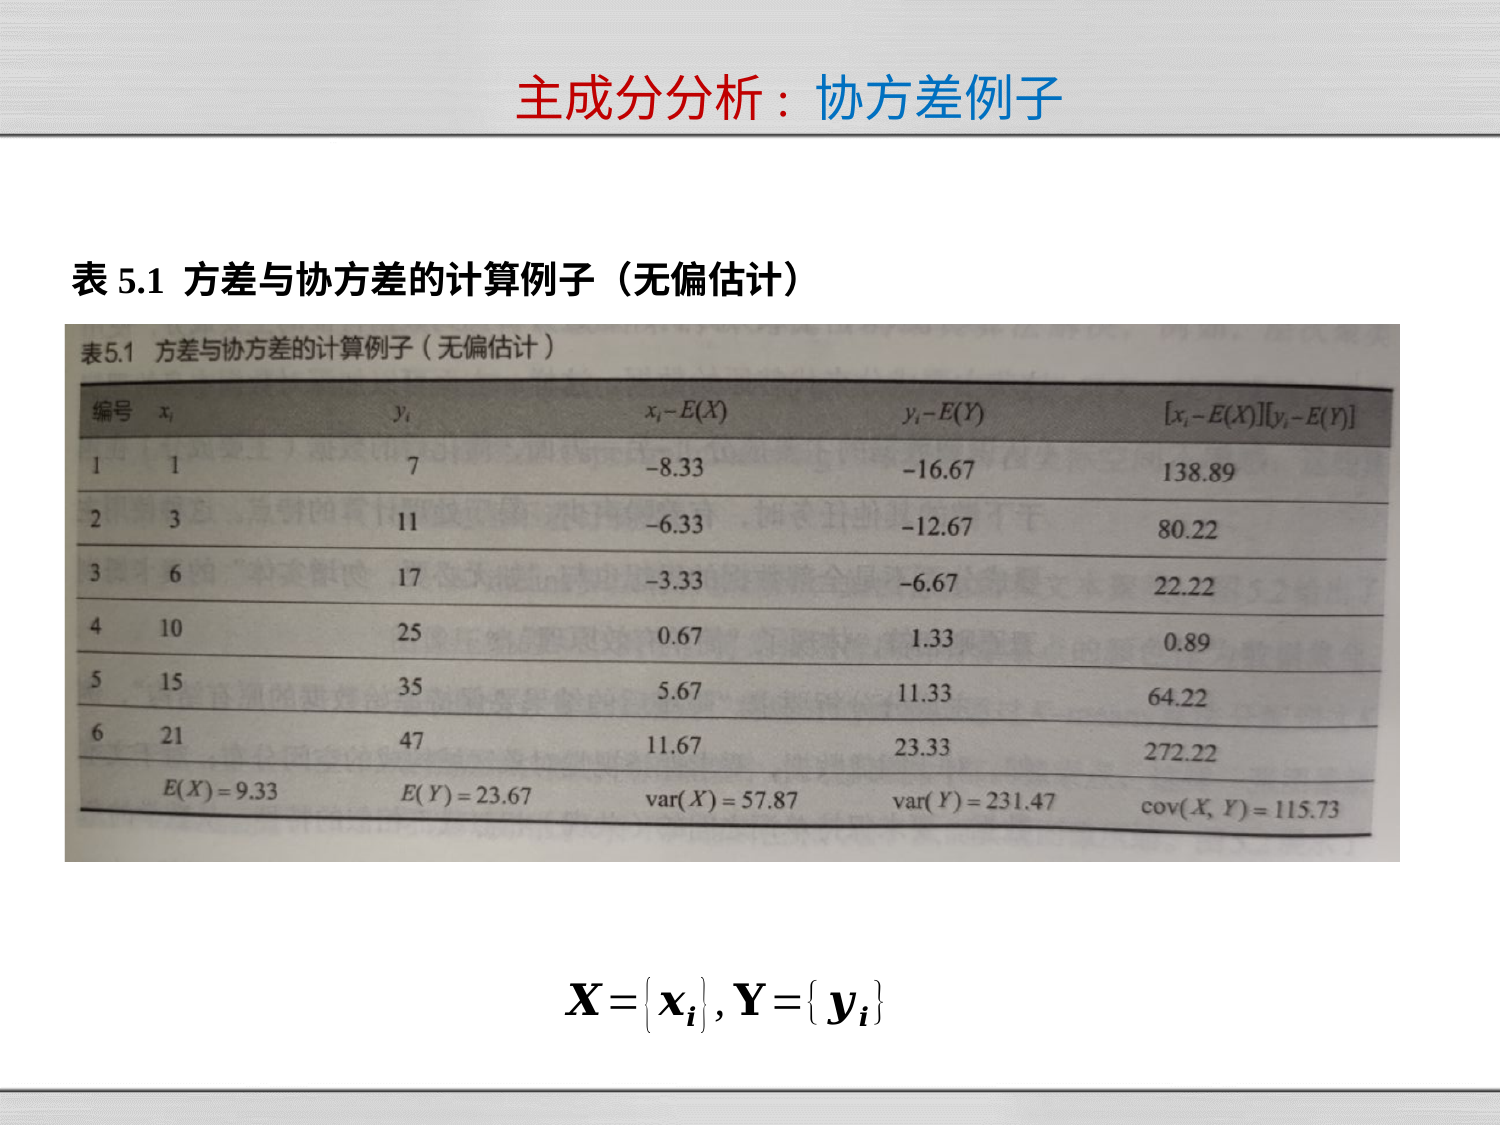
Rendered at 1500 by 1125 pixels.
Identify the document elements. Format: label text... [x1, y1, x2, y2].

text_box 表5.1 方差与协方差的计算例子（无偏估计） [56, 248, 457, 309]
picture [0, 0, 1500, 1125]
title 主成分分析: 协方差例子 [1006, 37, 1468, 146]
title 主成分分析: 协方差例子 [111, 37, 457, 146]
